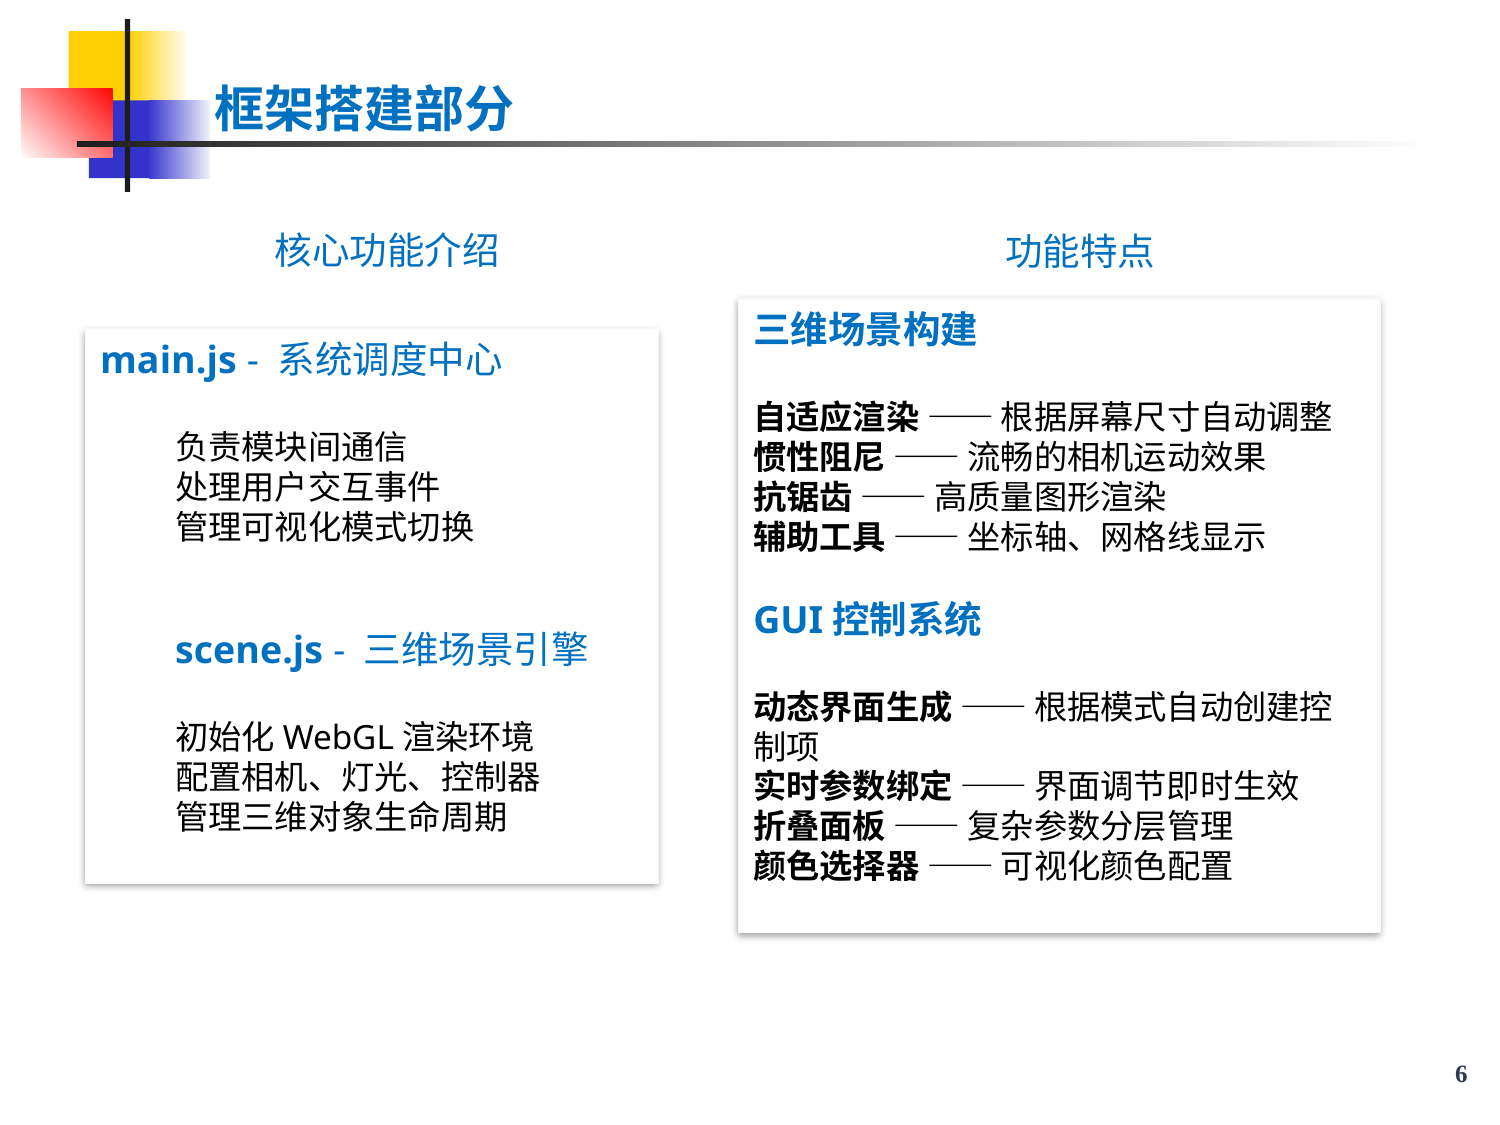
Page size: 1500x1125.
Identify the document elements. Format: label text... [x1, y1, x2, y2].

text_box 核心功能介绍 [182, 220, 561, 280]
text_box 框架搭建部分 [199, 69, 1186, 145]
text_box main.js - 系统调度中心 负责模块间通信 处理用户交互事件 管理可视化模式切换 scene.js - 三维场景引擎 初始化WebGL渲染环境 配置相机、灯光、控制器 管理三维对象生命周期 [85, 328, 659, 884]
text_box 三维场景构建 自适应渲染 —— 根据屏幕尺寸自动调整 惯性阻尼 —— 流畅的相机运动效果 抗锯齿 —— 高质量图形渲染 辅助工具 —— 坐标轴、网格线显示 GUI控制系统 动态界面生成 —— 根据模式自动创建控制项 实时参数绑定 —— 界面调节即时生效 折叠面板 —— 复杂参数分层管理 颜色选择器 —— 可视化颜色配置 [738, 298, 1381, 933]
text_box 功能特点 [990, 220, 1186, 281]
